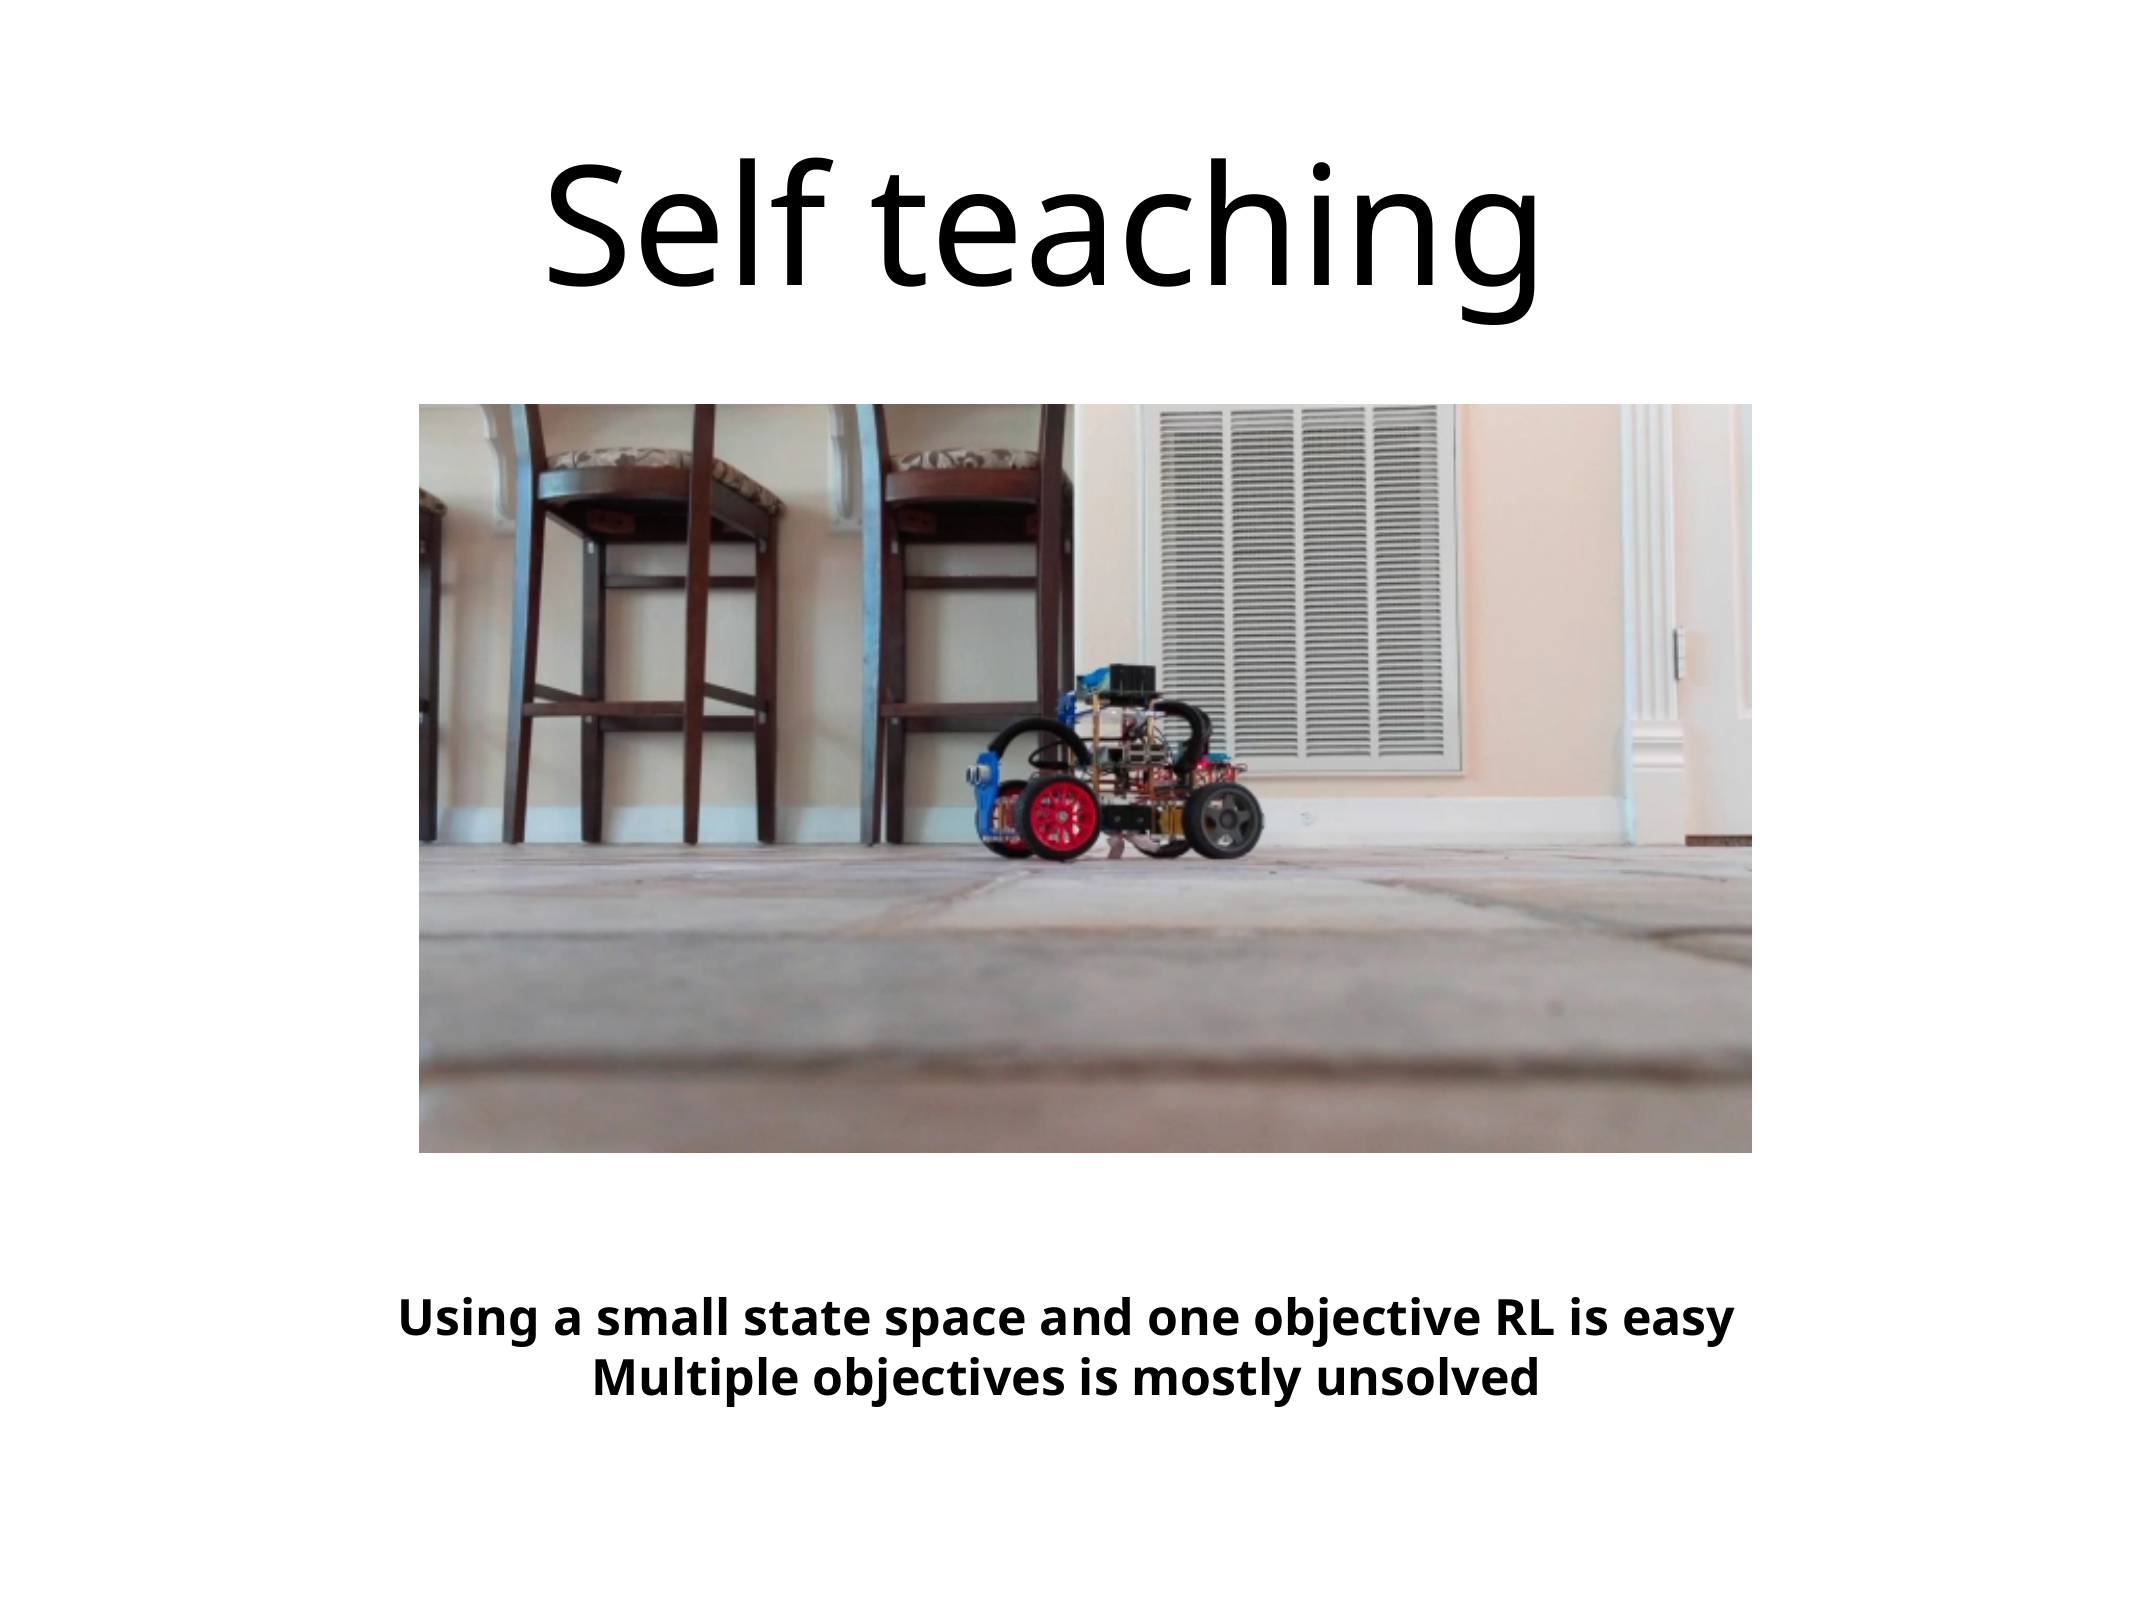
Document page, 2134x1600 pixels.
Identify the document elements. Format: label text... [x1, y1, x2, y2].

title Self teaching [155, 41, 1978, 397]
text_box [418, 403, 1753, 1154]
text_box Using a small state space and one objective RL is easy Multiple objectives is mostly unsolved [389, 1277, 1744, 1415]
